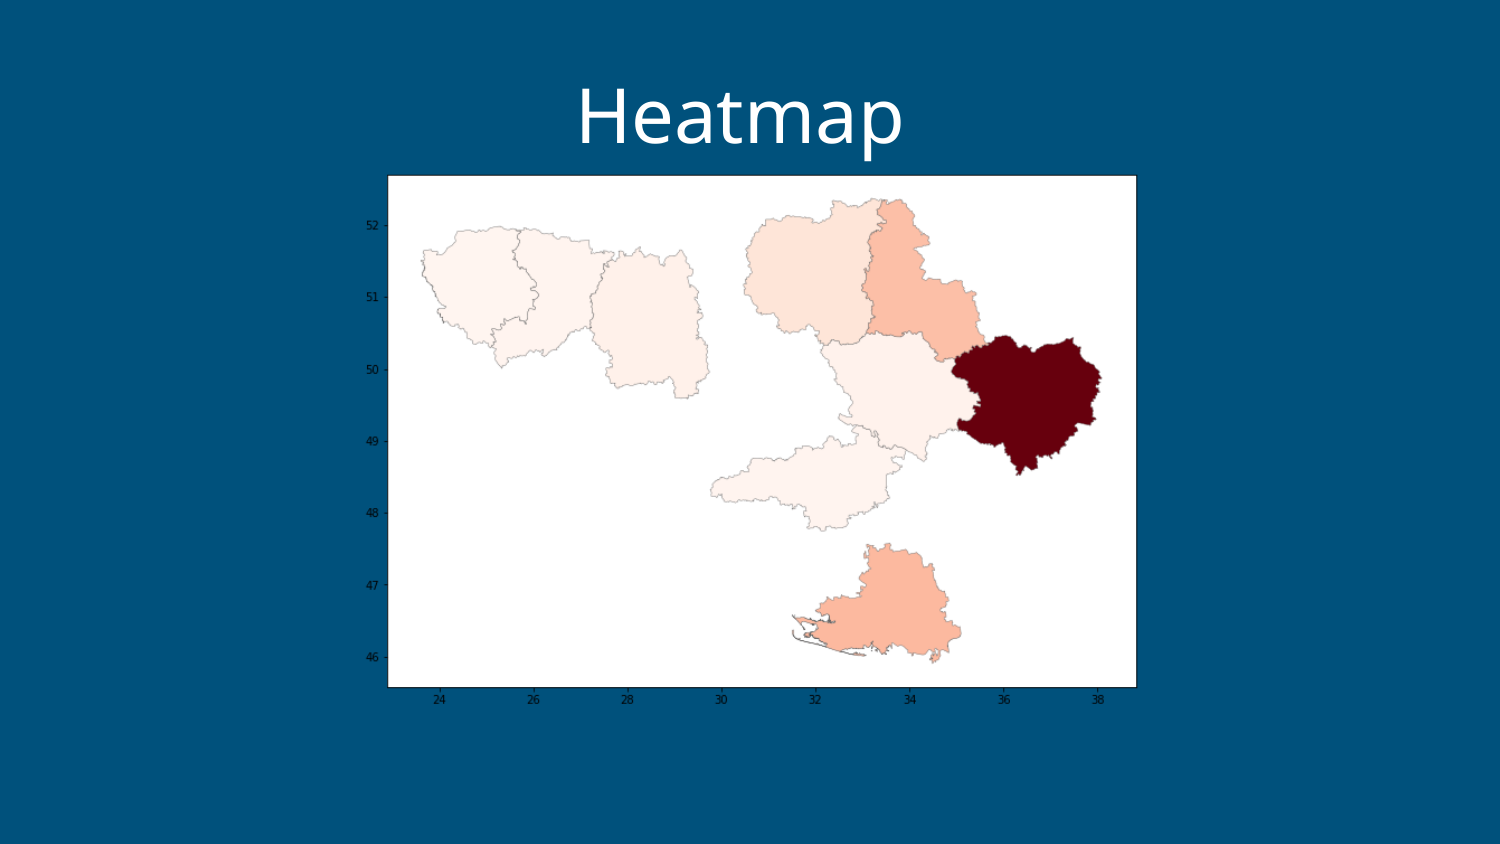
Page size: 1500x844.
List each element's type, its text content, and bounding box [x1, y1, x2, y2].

title Heatmap [51, 51, 1449, 174]
picture [386, 176, 1137, 688]
